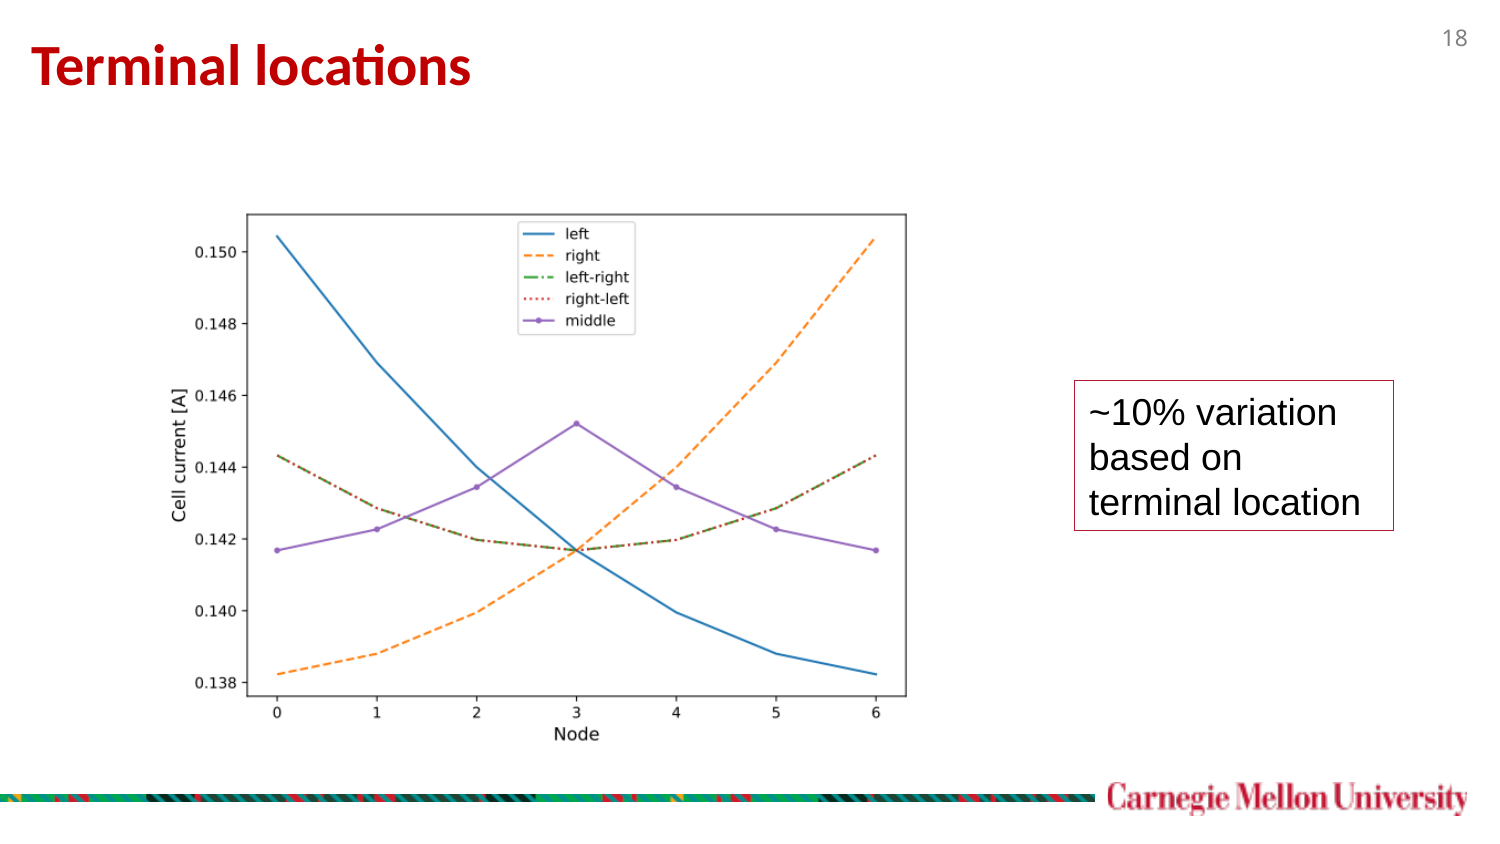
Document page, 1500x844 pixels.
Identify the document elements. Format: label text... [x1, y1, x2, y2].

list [141, 138, 989, 774]
picture [0, 794, 1095, 802]
title Terminal locations [16, 9, 1465, 125]
text_box ~10% variation based on terminal location [1074, 380, 1394, 531]
